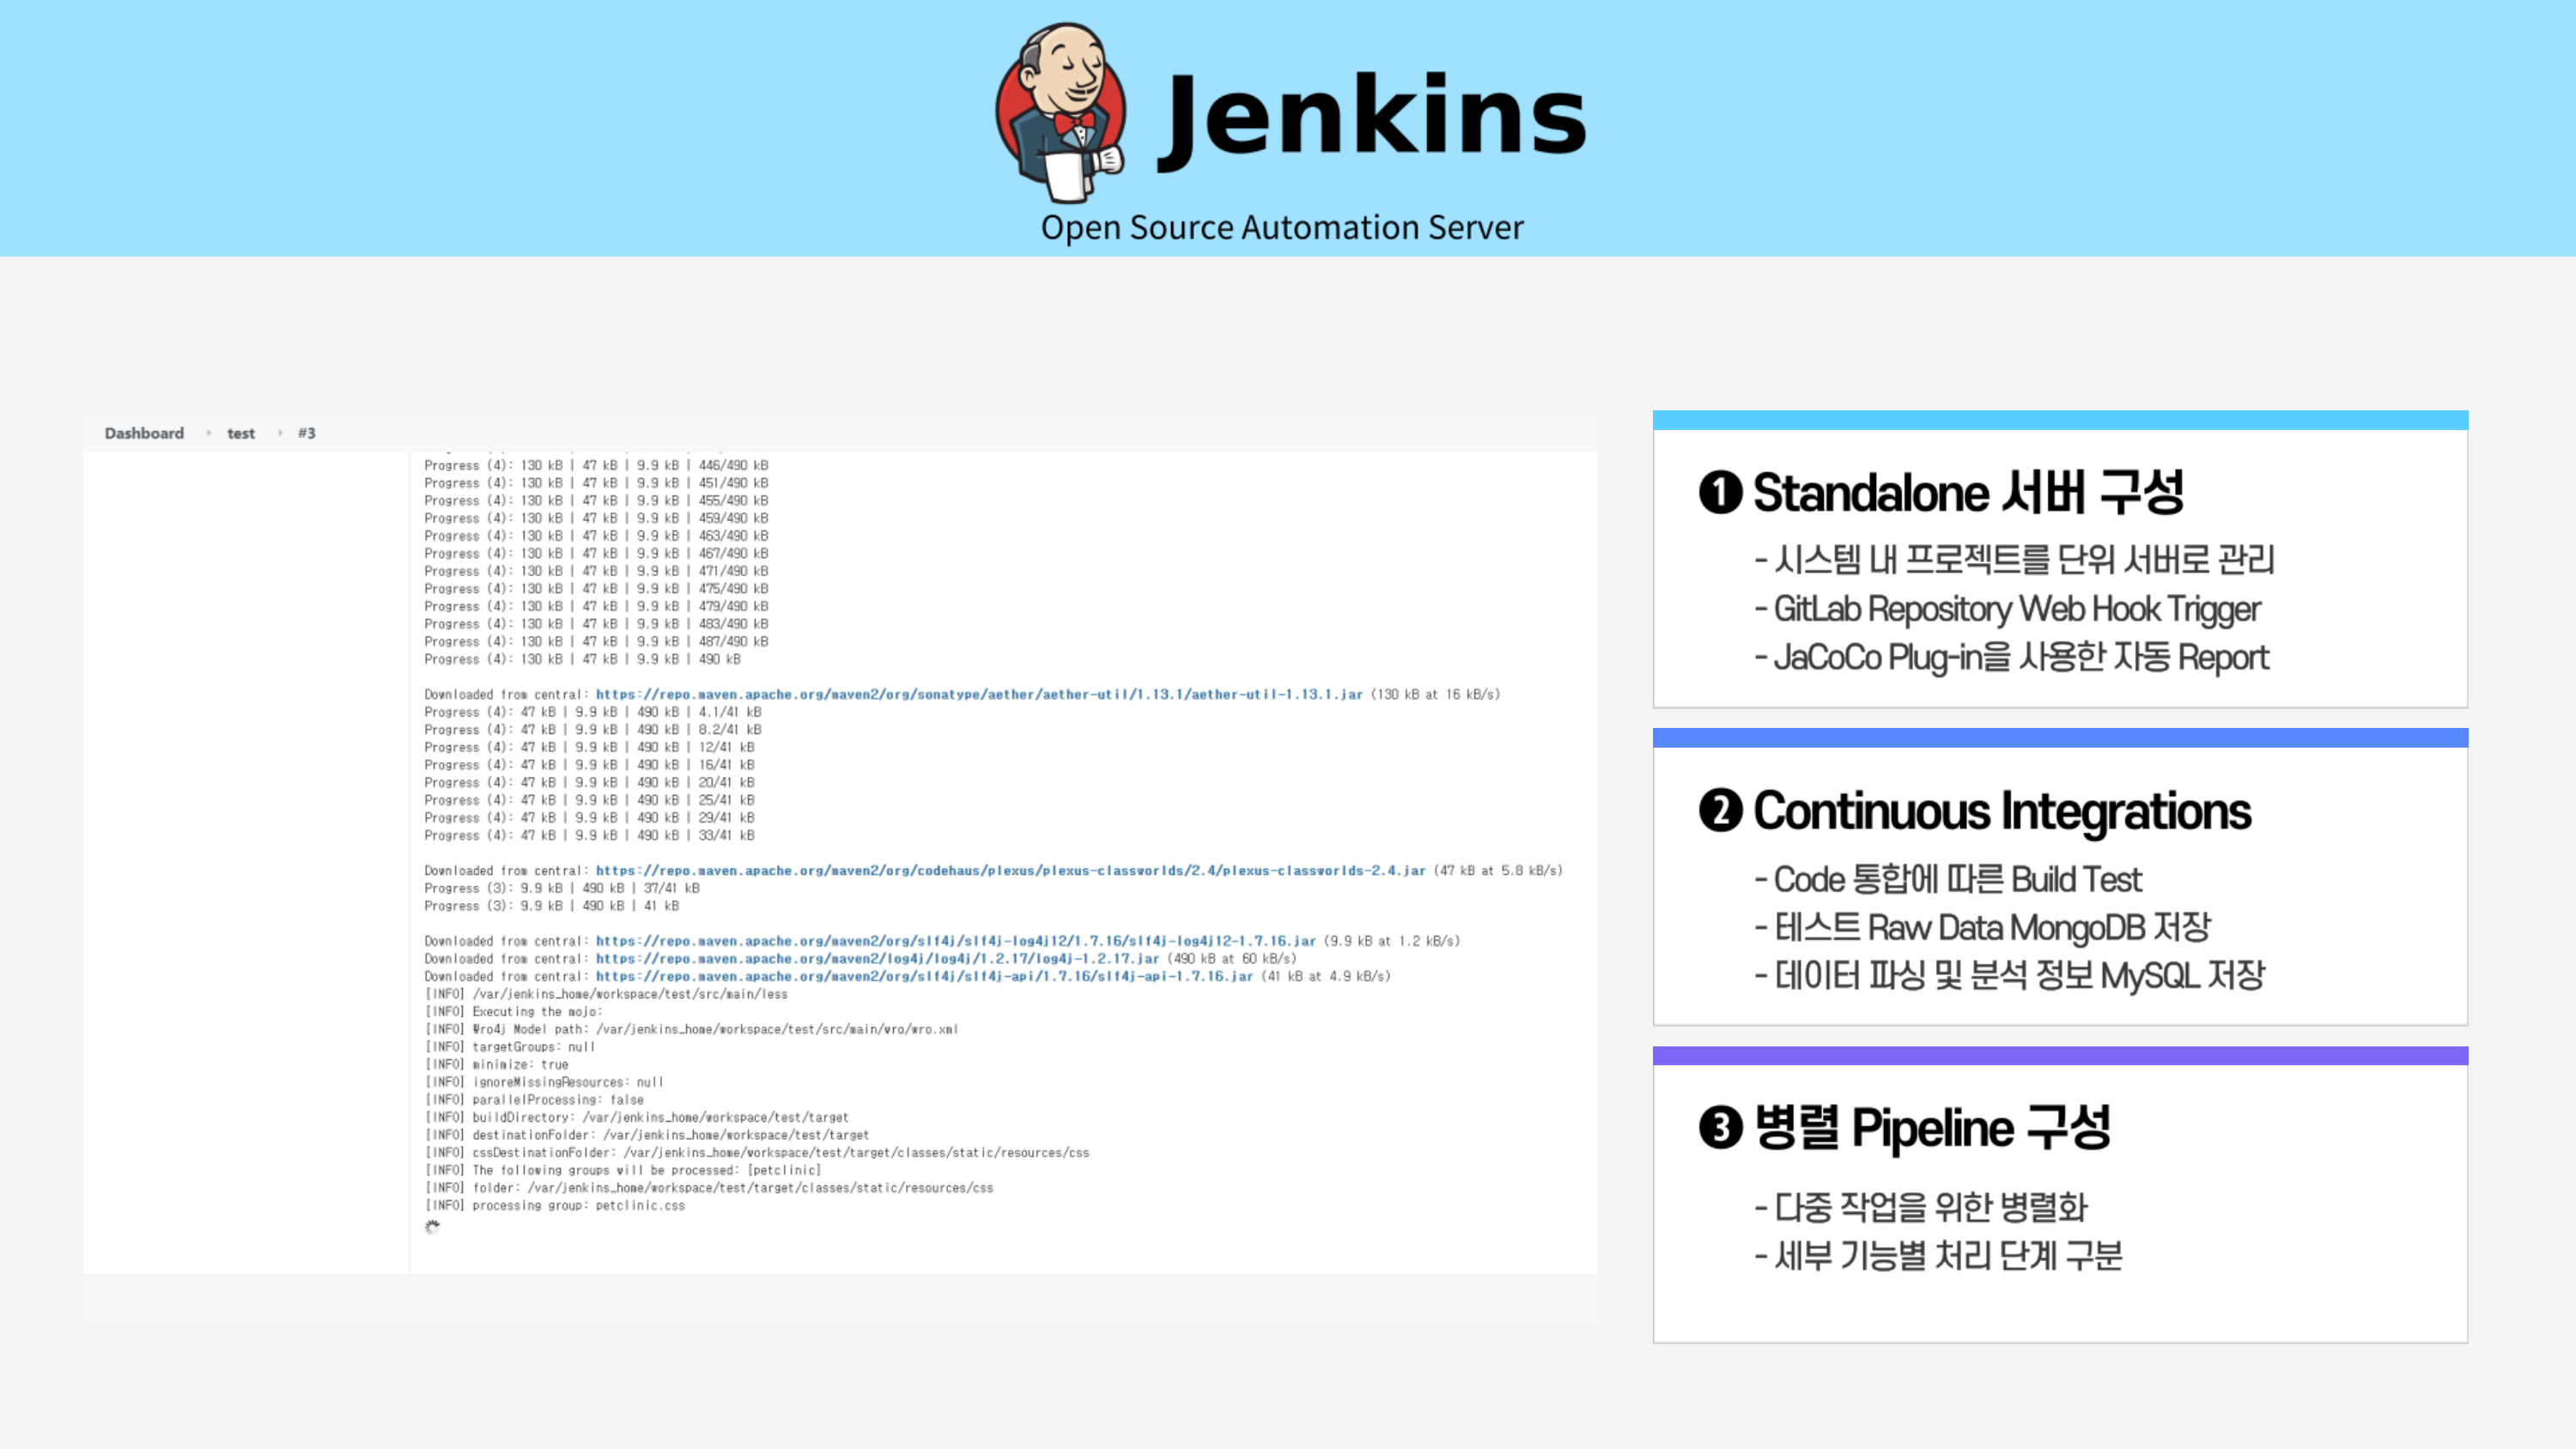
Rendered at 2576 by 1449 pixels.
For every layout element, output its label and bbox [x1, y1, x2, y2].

picture [1036, 197, 1546, 261]
picture [83, 416, 1598, 1324]
text_box [1653, 1071, 2469, 1344]
text_box [1653, 728, 2469, 748]
text_box [1653, 754, 2469, 1027]
text_box [0, 0, 2576, 257]
text_box [1653, 1046, 2469, 1065]
picture [1692, 1086, 2142, 1294]
picture [1692, 451, 2297, 695]
picture [1692, 768, 2285, 1014]
text_box [978, 7, 1598, 212]
text_box [1653, 410, 2469, 430]
text_box [1653, 436, 2469, 709]
